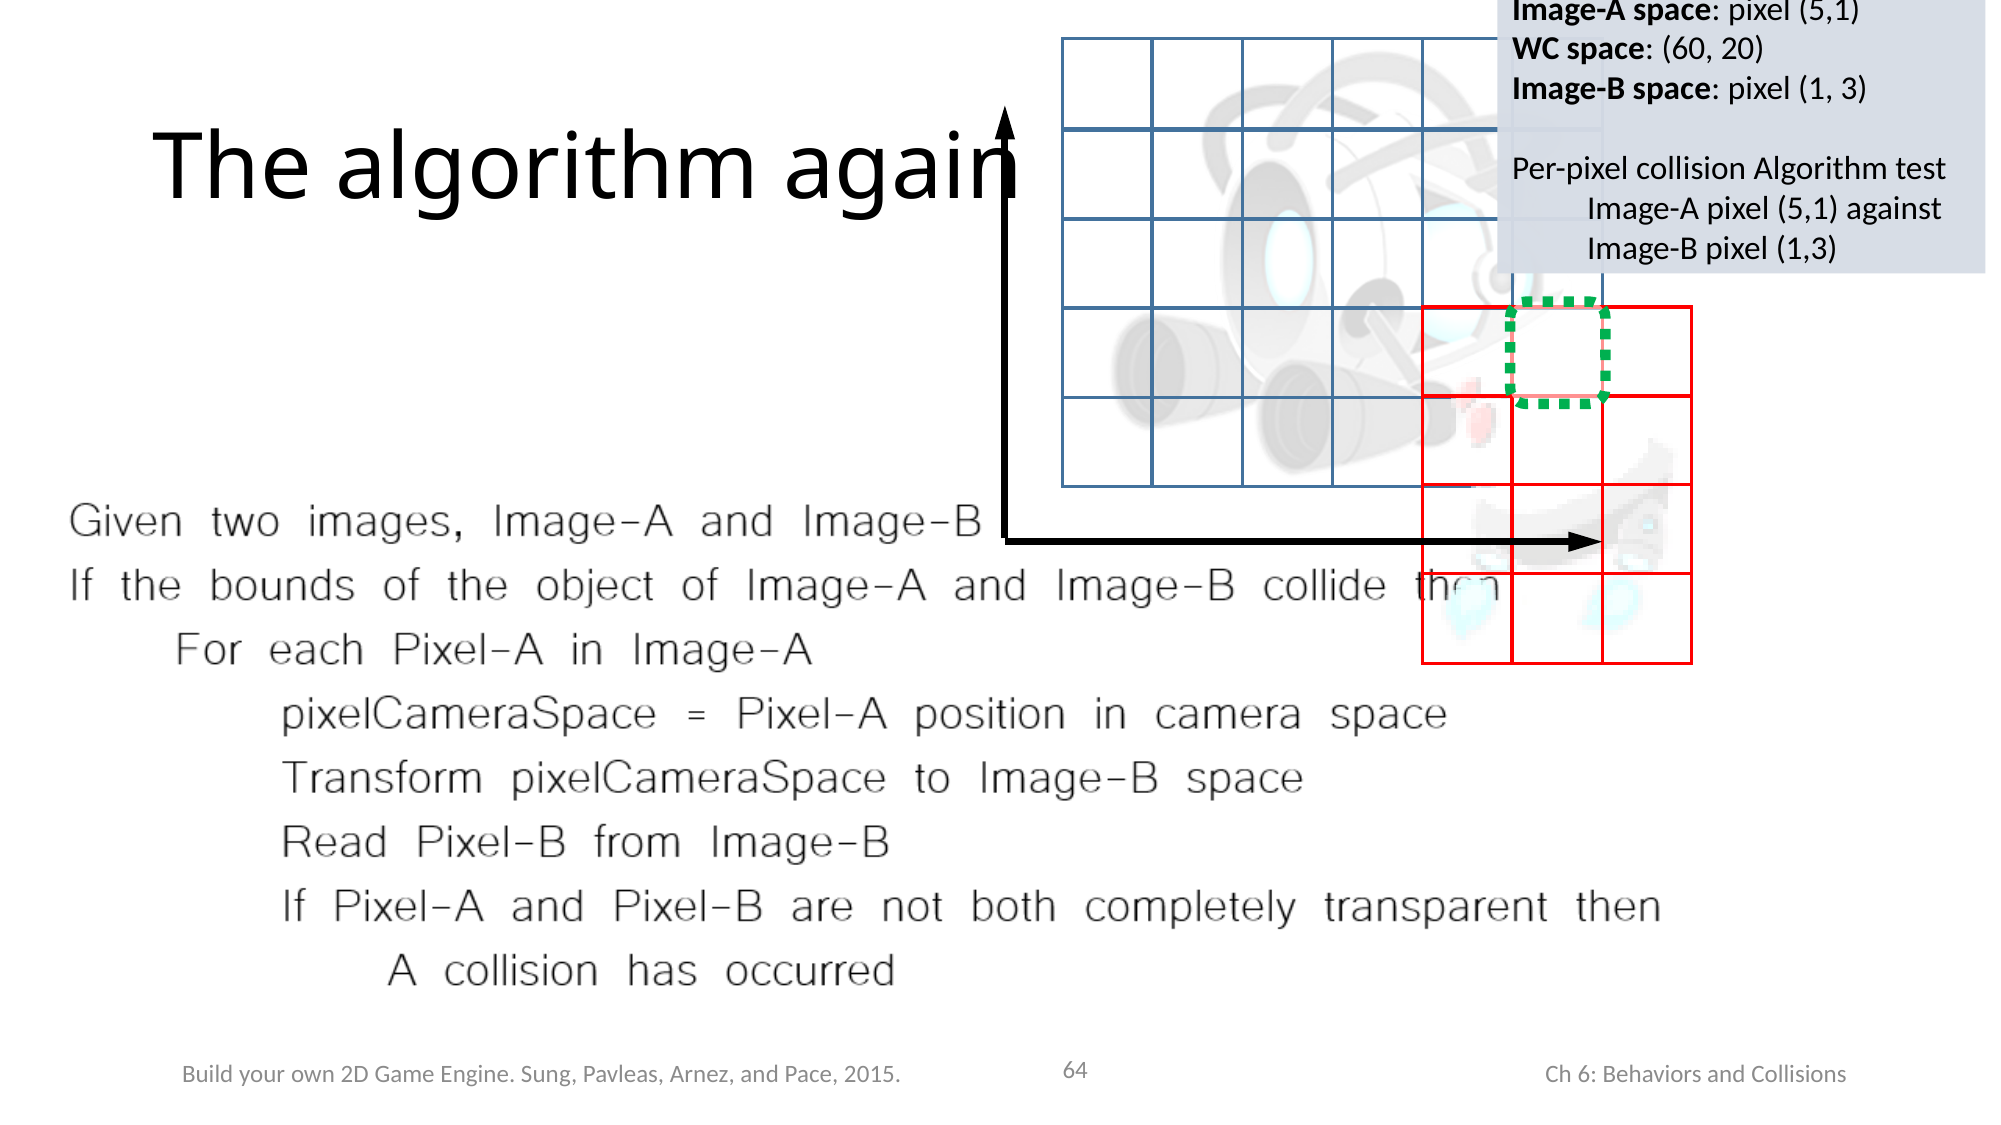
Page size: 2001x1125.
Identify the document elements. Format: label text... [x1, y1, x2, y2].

title The algorithm again [1719, 274, 1863, 278]
text_box Image-A space: pixel (5,1) WC space: (60, 20) Image-B space: pixel (1, 3) Per-pixel collision Algorithm test Image-A pixel (5,1) against Image-B pixel (1,3) [1497, 0, 1986, 274]
title The algorithm again [137, 59, 1004, 278]
picture [56, 483, 1680, 1009]
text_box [1004, 13, 1719, 664]
